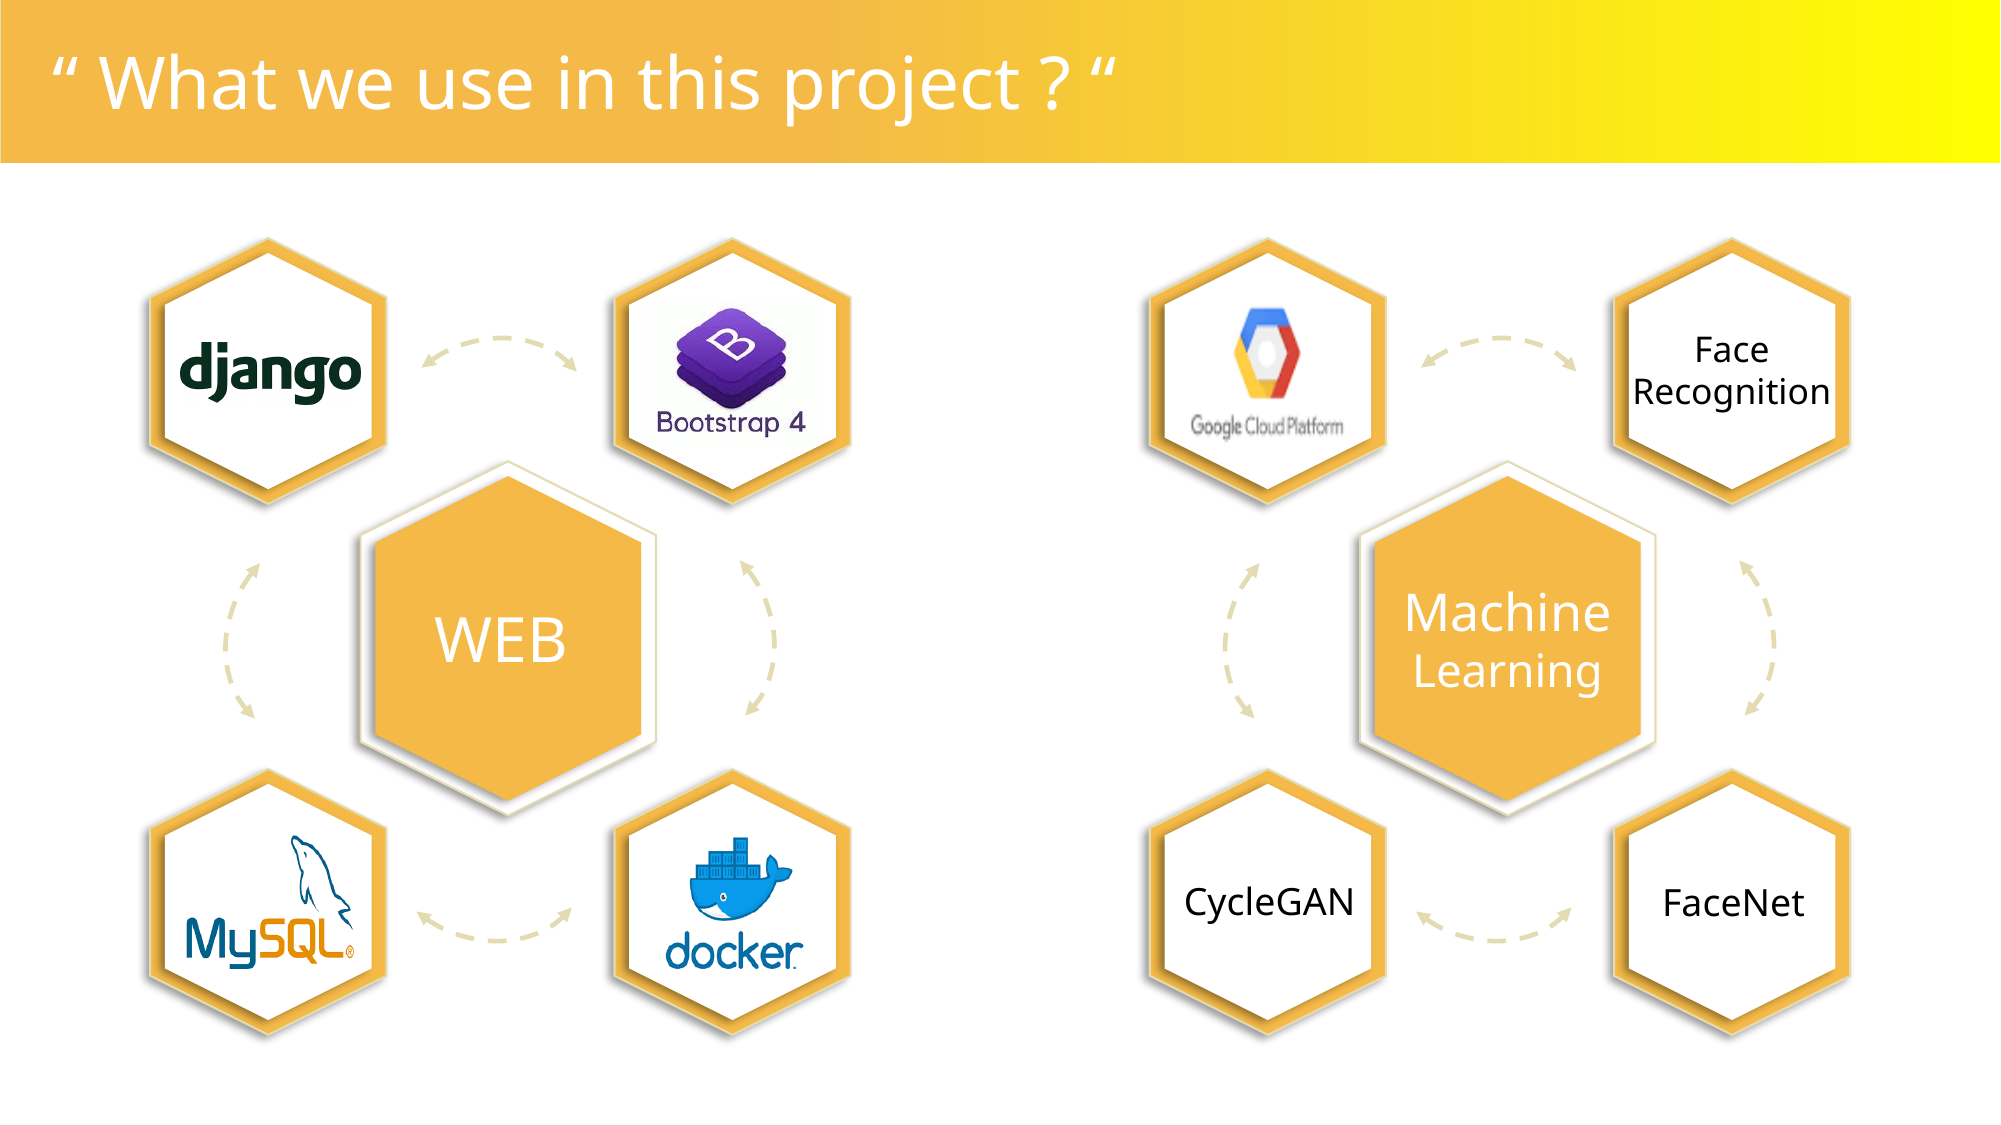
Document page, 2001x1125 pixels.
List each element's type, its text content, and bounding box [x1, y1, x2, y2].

text_box [1627, 782, 1837, 1022]
picture [186, 835, 354, 969]
text_box [149, 767, 388, 1036]
text_box [1420, 337, 1577, 447]
text_box [665, 560, 775, 716]
text_box [359, 460, 657, 817]
text_box [163, 251, 373, 491]
text_box WEB [380, 593, 623, 683]
text_box [613, 237, 852, 506]
text_box [613, 767, 852, 1036]
text_box FaceNet [1630, 871, 1837, 932]
text_box [224, 563, 335, 719]
text_box CycleGAN [1166, 870, 1373, 931]
text_box [1224, 563, 1335, 719]
text_box Machine Learning [1386, 571, 1629, 704]
text_box [628, 251, 837, 491]
text_box [1359, 460, 1657, 817]
text_box [1613, 237, 1852, 506]
text_box [163, 782, 373, 1022]
text_box [628, 782, 837, 1022]
text_box [1416, 833, 1572, 942]
text_box [416, 833, 572, 942]
text_box Face Recognition [1613, 319, 1850, 420]
picture [659, 825, 806, 979]
text_box [1373, 474, 1642, 803]
text_box [374, 474, 643, 803]
text_box [149, 237, 388, 506]
text_box [1627, 251, 1837, 319]
text_box [1627, 420, 1837, 491]
text_box [1148, 237, 1387, 506]
text_box [1163, 251, 1373, 491]
picture [1189, 297, 1347, 445]
text_box [1664, 560, 1775, 716]
text_box [421, 337, 577, 447]
picture [645, 302, 820, 446]
text_box [1163, 782, 1373, 1022]
picture [180, 342, 361, 406]
text_box “ What we use in this project ? “ [0, 0, 2000, 164]
text_box [1613, 767, 1852, 1036]
text_box [1148, 767, 1387, 1036]
